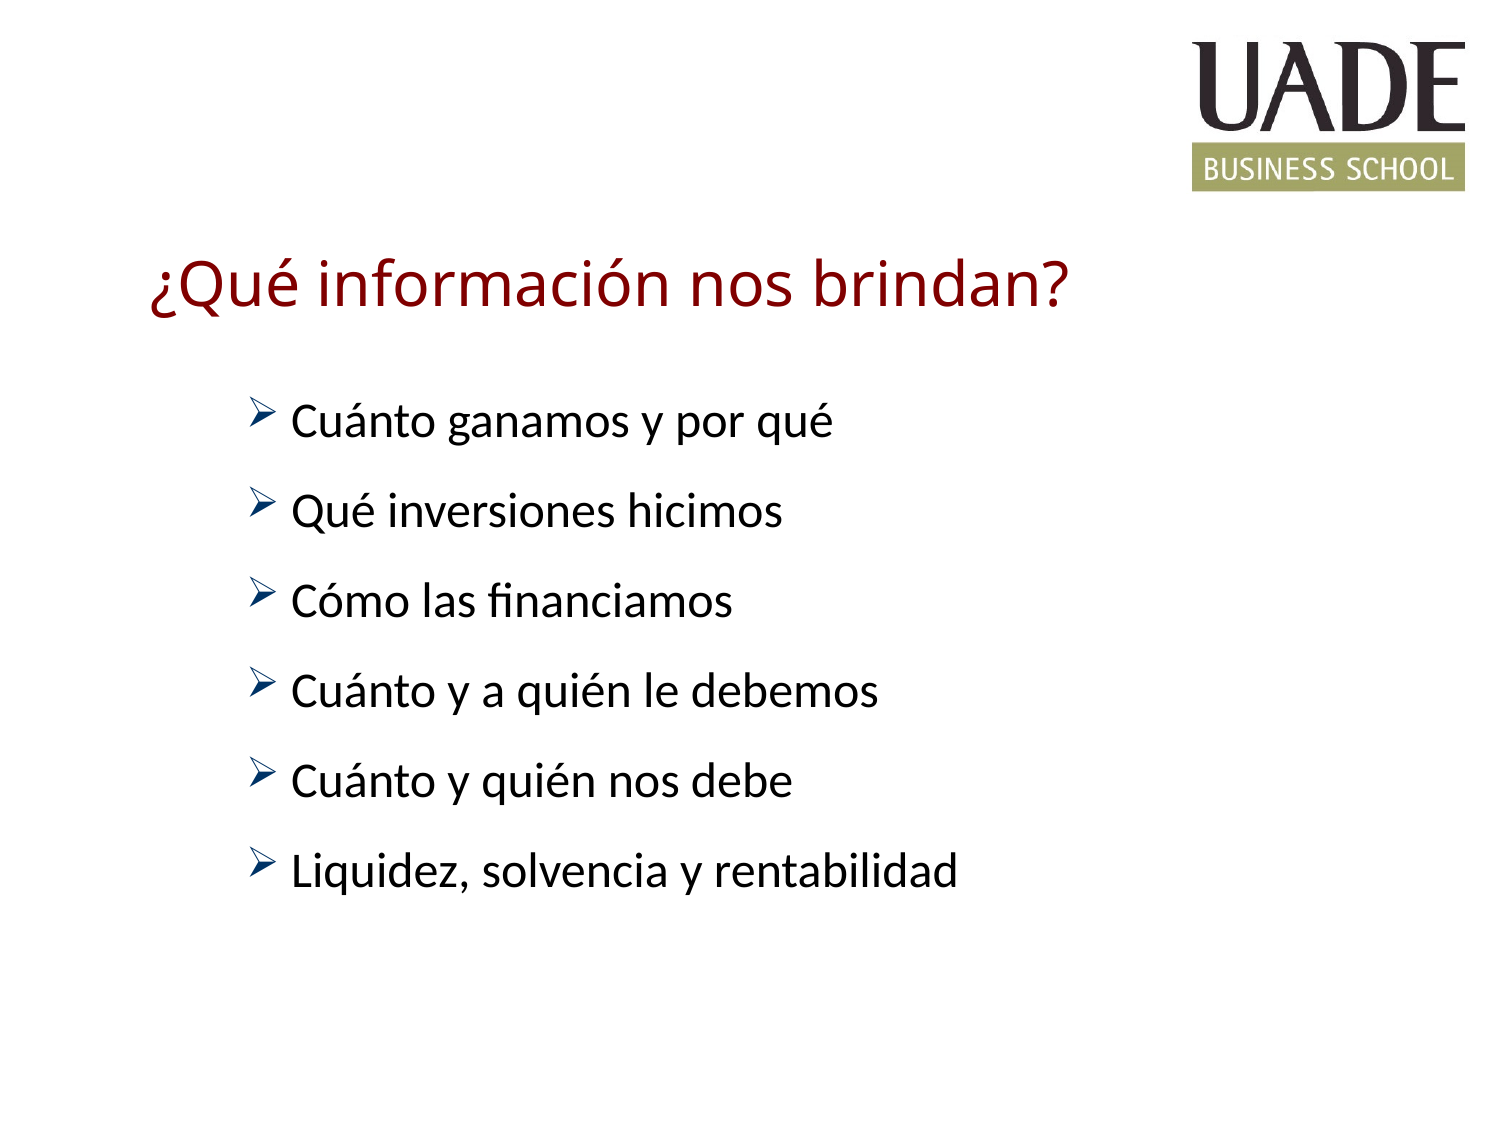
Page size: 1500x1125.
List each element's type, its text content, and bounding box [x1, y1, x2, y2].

list Cuánto ganamos y por qué Qué inversiones hicimos Cómo las financiamos Cuánto y a quién le debemos Cuánto y quién nos debe Liquidez, solvencia y rentabilidad [230, 361, 1306, 956]
picture [1186, 34, 1470, 194]
text_box ¿Qué información nos brindan? [135, 236, 1306, 326]
